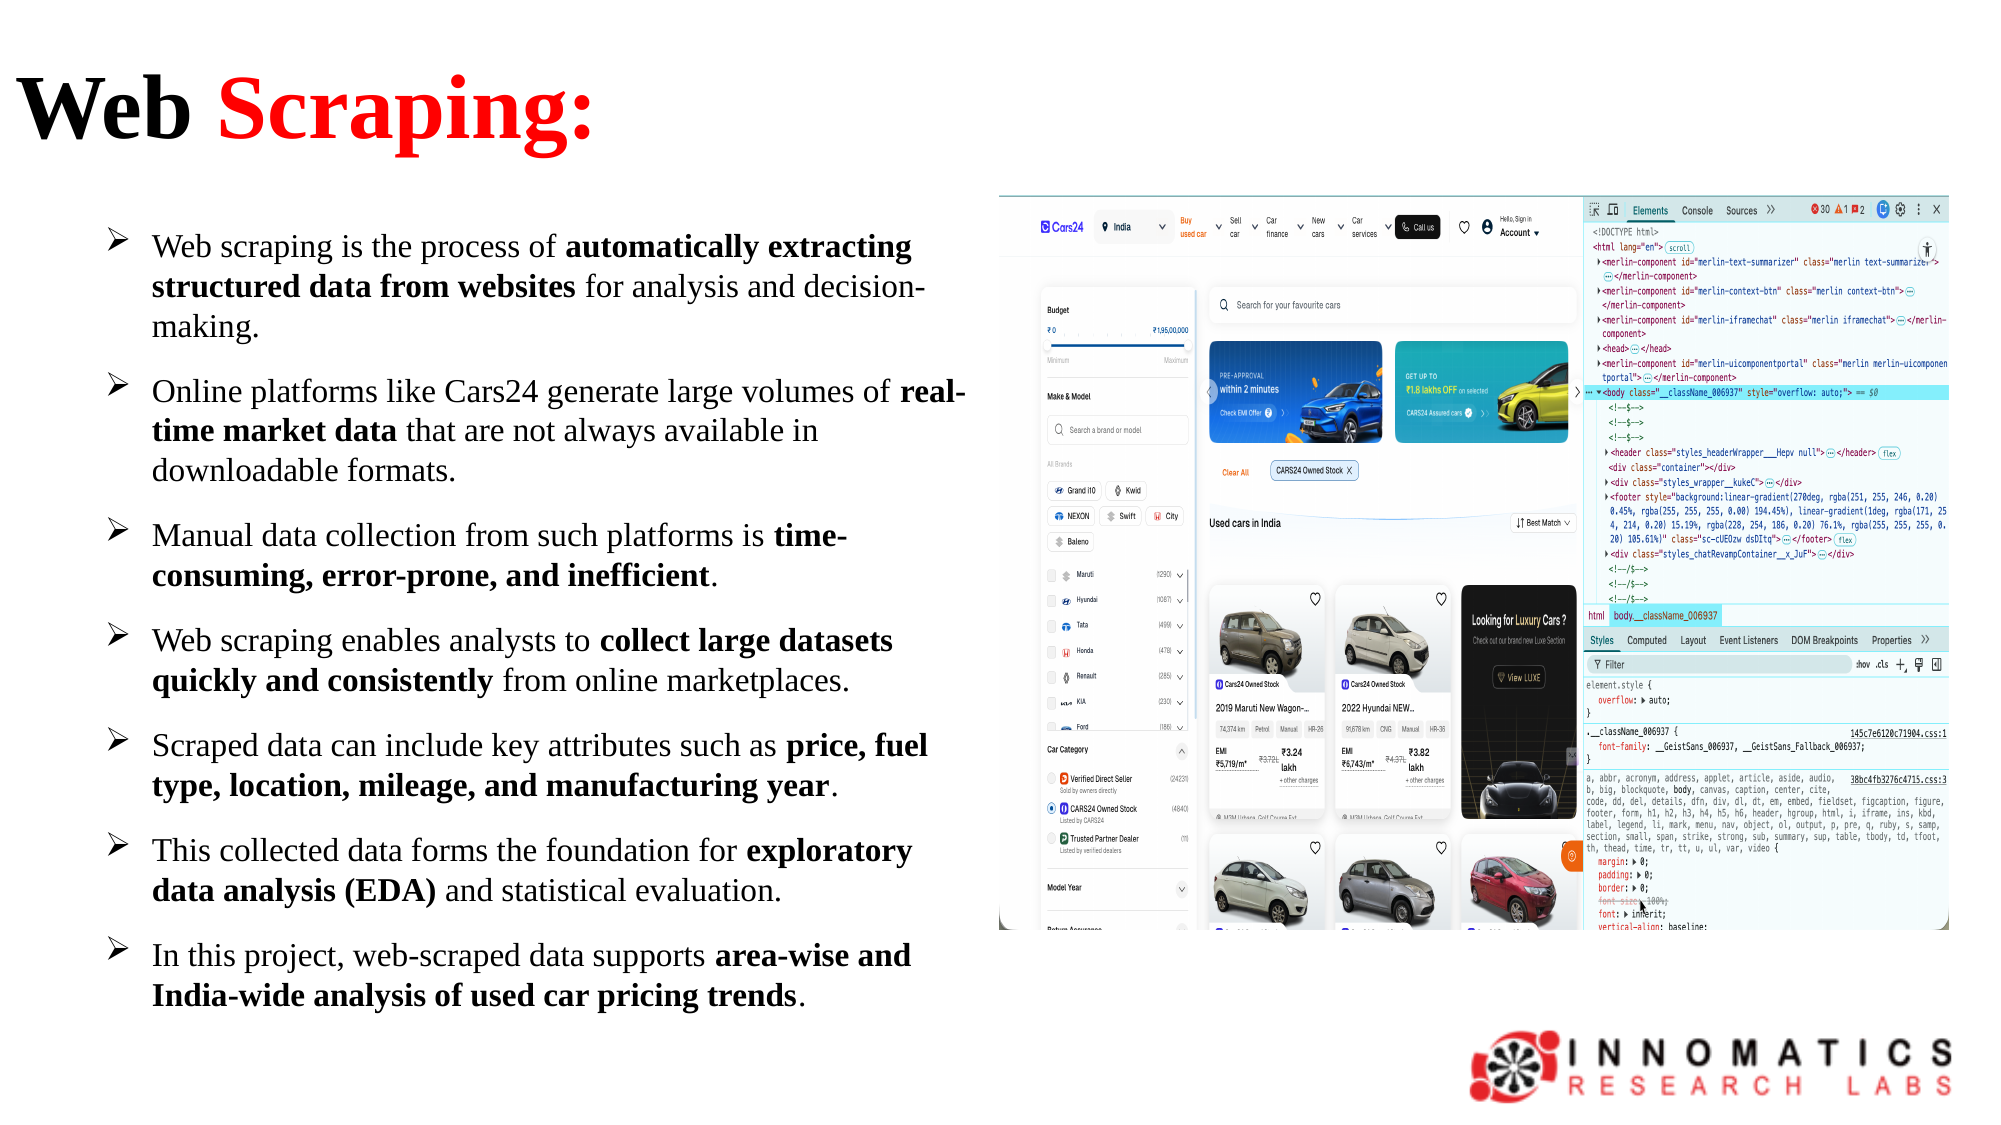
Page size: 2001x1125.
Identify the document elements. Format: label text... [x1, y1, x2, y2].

title Web Scraping: [0, 0, 1725, 218]
picture [1445, 1014, 1975, 1125]
picture [999, 195, 1949, 930]
text_box Web scraping is the process of automatically extracting structured data from websites for analysis and decision-making. Online platforms like Cars24 generate large volumes of real-time market data that are not always available in downloadable formats. Manual data collection from such platforms is time-consuming, error-prone, and inefficient. Web scraping enables analysts to collect large datasets quickly and consistently from online marketplaces. Scraped data can include key attributes such as price, fuel type, location, mileage, and manufacturing year. This collected data forms the foundation for exploratory data analysis (EDA) and statistical evaluation. In this project, web-scraped data supports area-wise and India-wide analysis of used car pricing trends. [90, 216, 992, 931]
